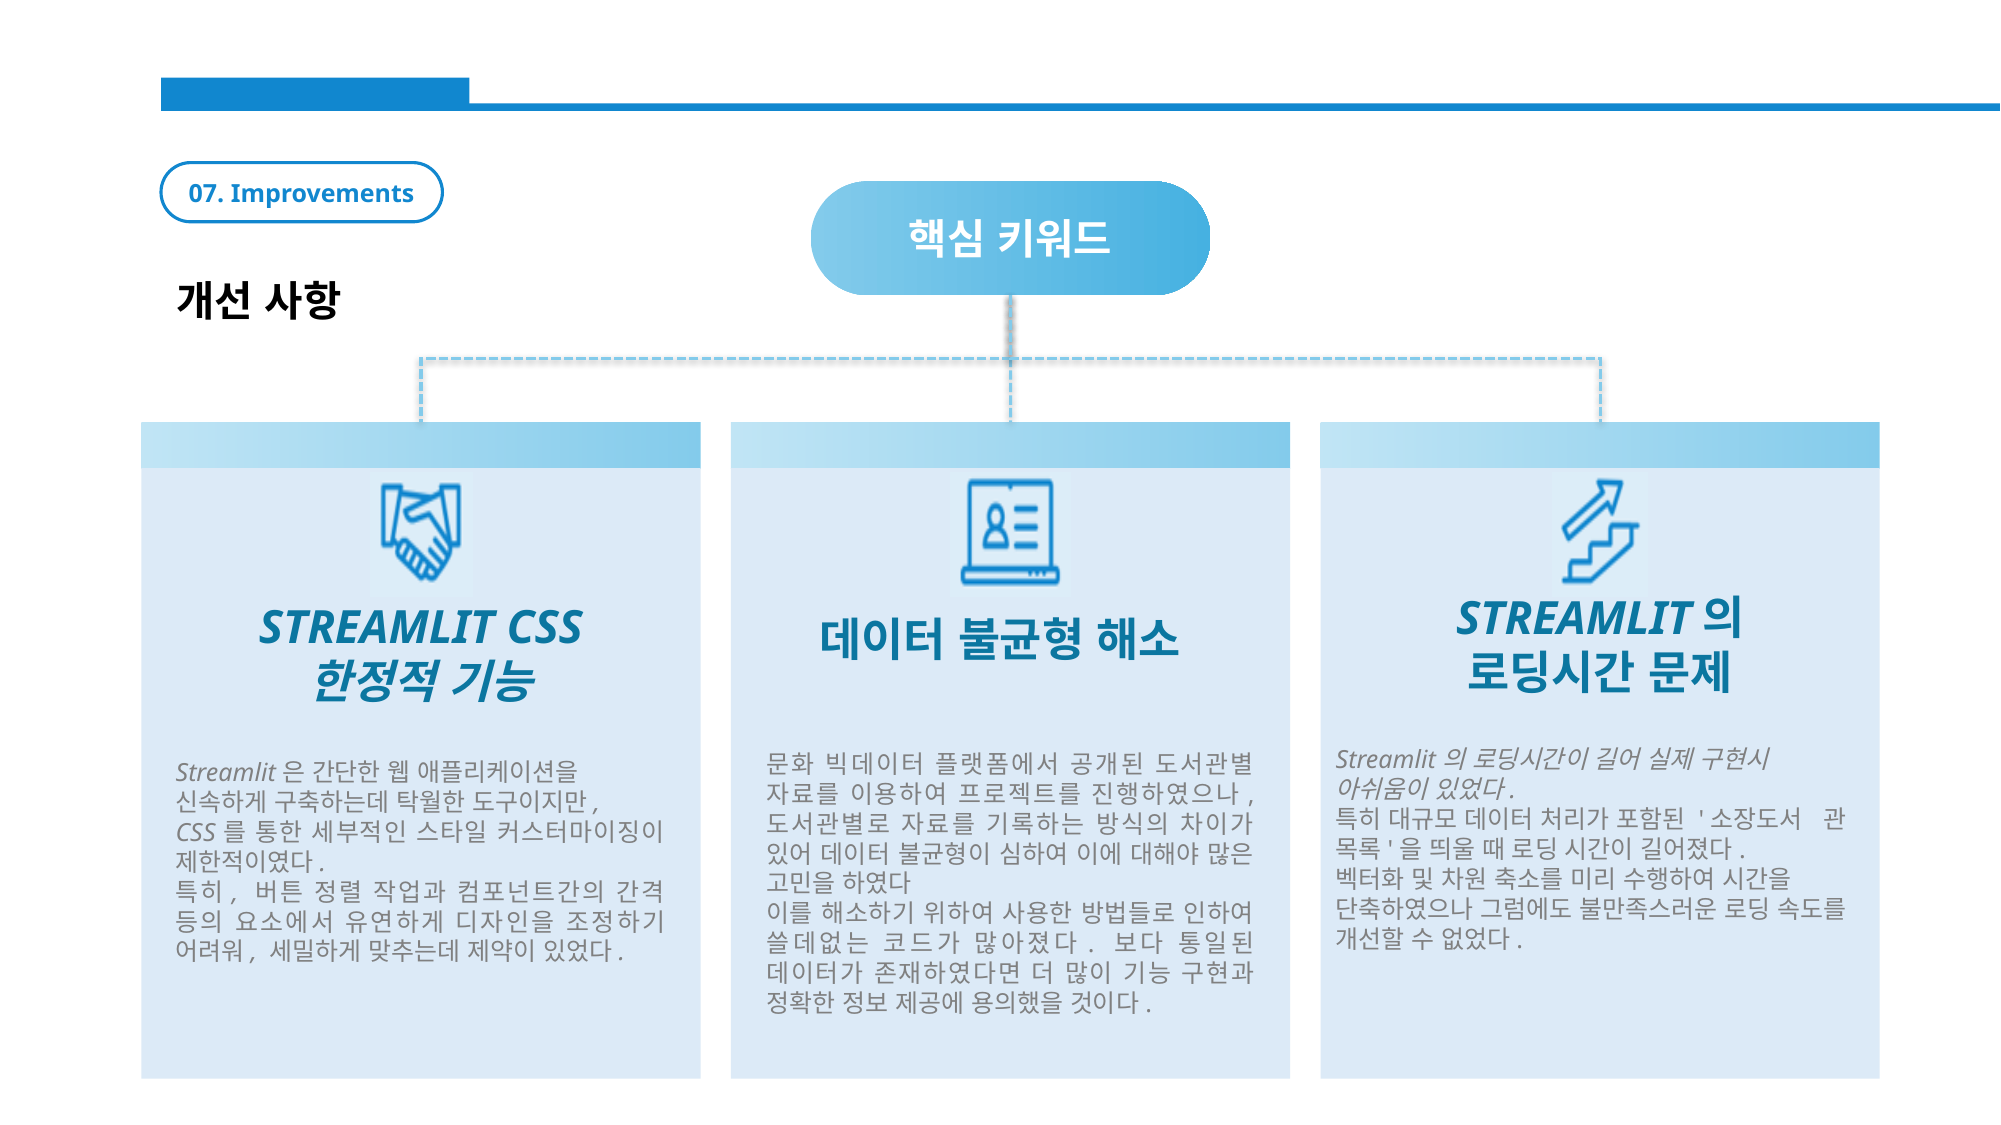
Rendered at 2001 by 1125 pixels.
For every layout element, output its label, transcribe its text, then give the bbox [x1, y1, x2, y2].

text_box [420, 294, 1601, 423]
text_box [140, 421, 1881, 1080]
text_box 핵심 키워드 [809, 179, 1213, 293]
text_box 07. Improvements [159, 161, 445, 224]
text_box 개선 사항 [159, 236, 722, 363]
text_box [160, 77, 2000, 112]
